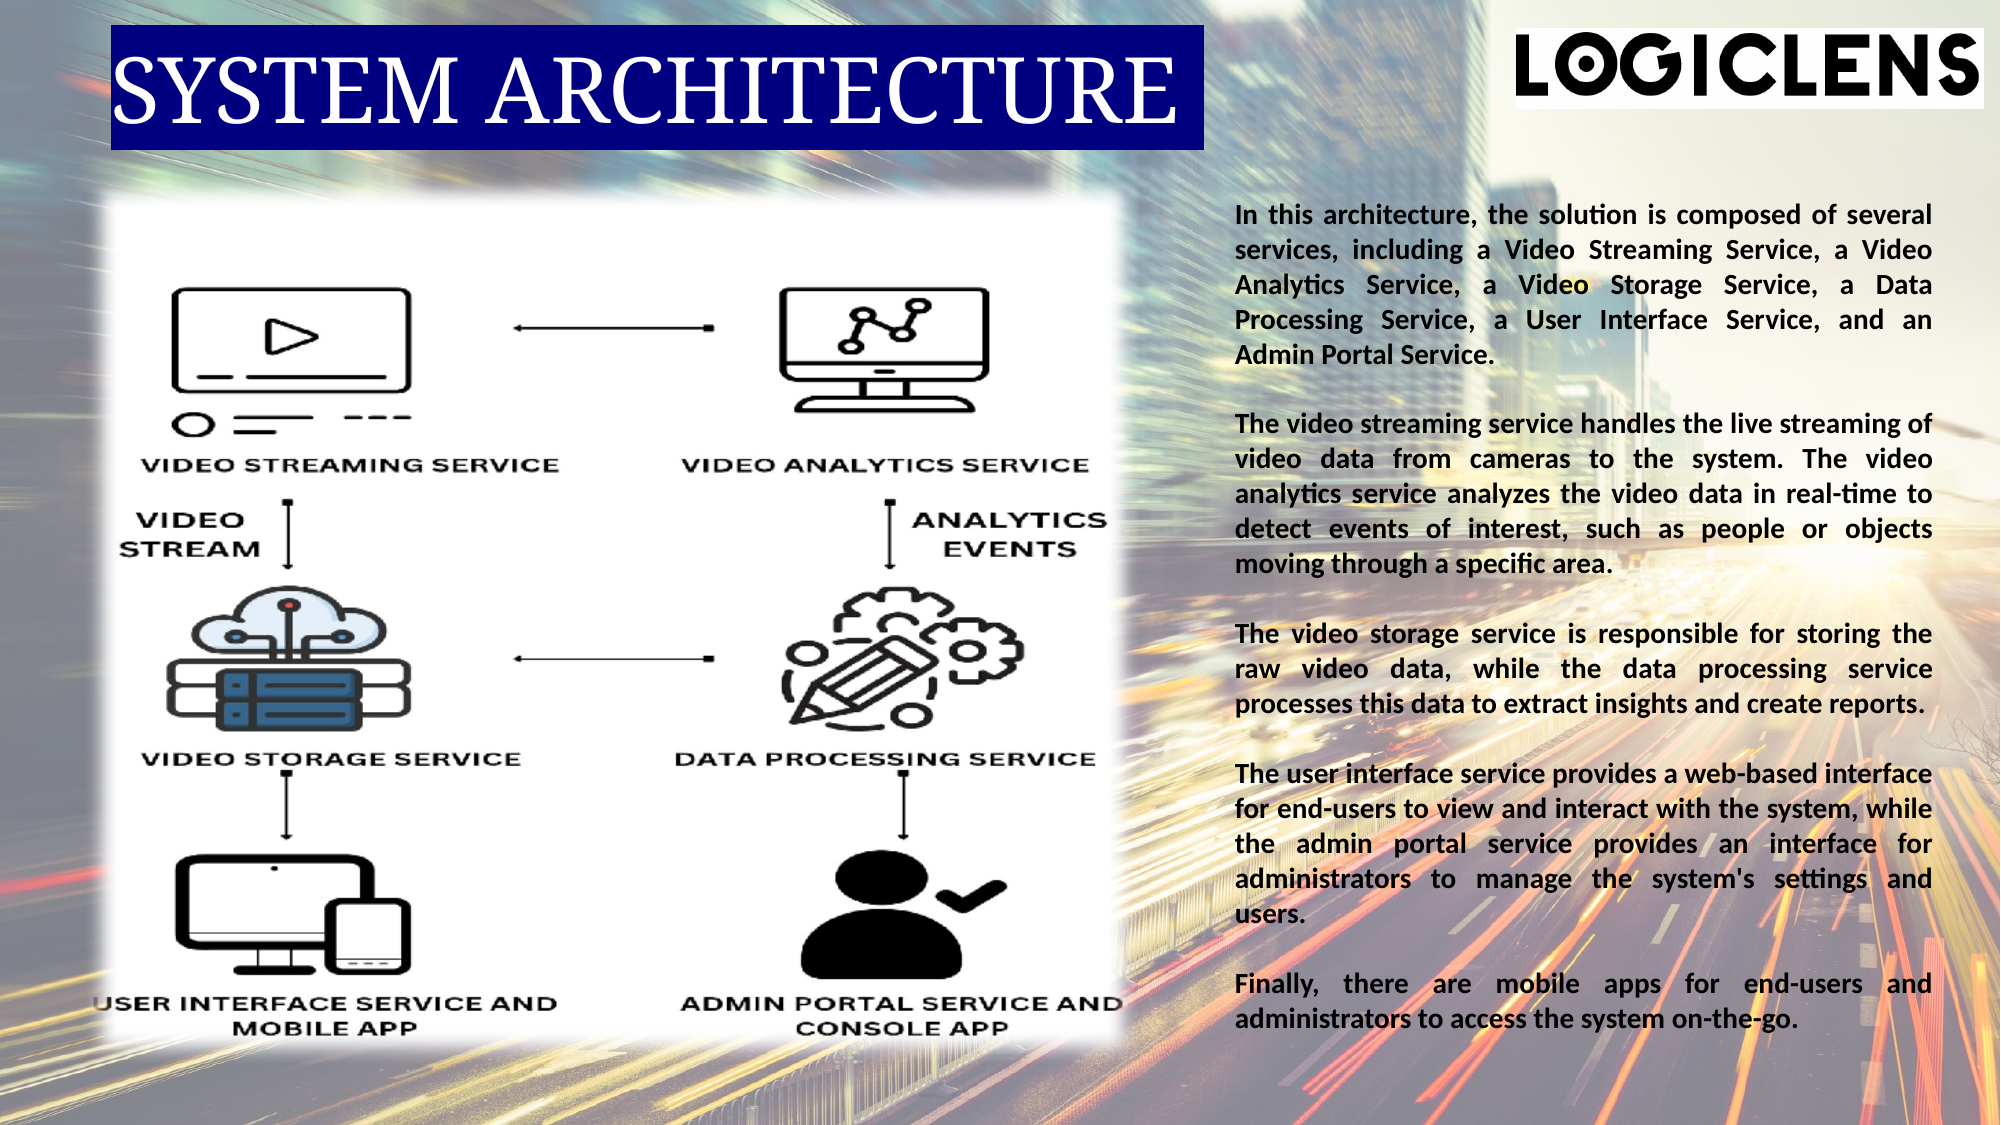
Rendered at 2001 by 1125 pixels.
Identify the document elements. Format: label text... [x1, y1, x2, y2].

picture [1516, 28, 1984, 109]
text_box In this architecture, the solution is composed of several services, including a Video Streaming Service, a Video Analytics Service, a Video Storage Service, a Data Processing Service, a User Interface Service, and an Admin Portal Service. The video streaming service handles the live streaming of video data from cameras to the system. The video analytics service analyzes the video data in real-time to detect events of interest, such as people or objects moving through a specific area. The video storage service is responsible for storing the raw video data, while the data processing service processes this data to extract insights and create reports. The user interface service provides a web-based interface for end-users to view and interact with the system, while the admin portal service provides an interface for administrators to manage the system's settings and users. Finally, there are mobile apps for end-users and administrators to access the system on-the-go. [1220, 187, 1949, 1042]
title SYSTEM ARCHITECTURE [95, 39, 1821, 258]
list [84, 173, 1142, 1066]
